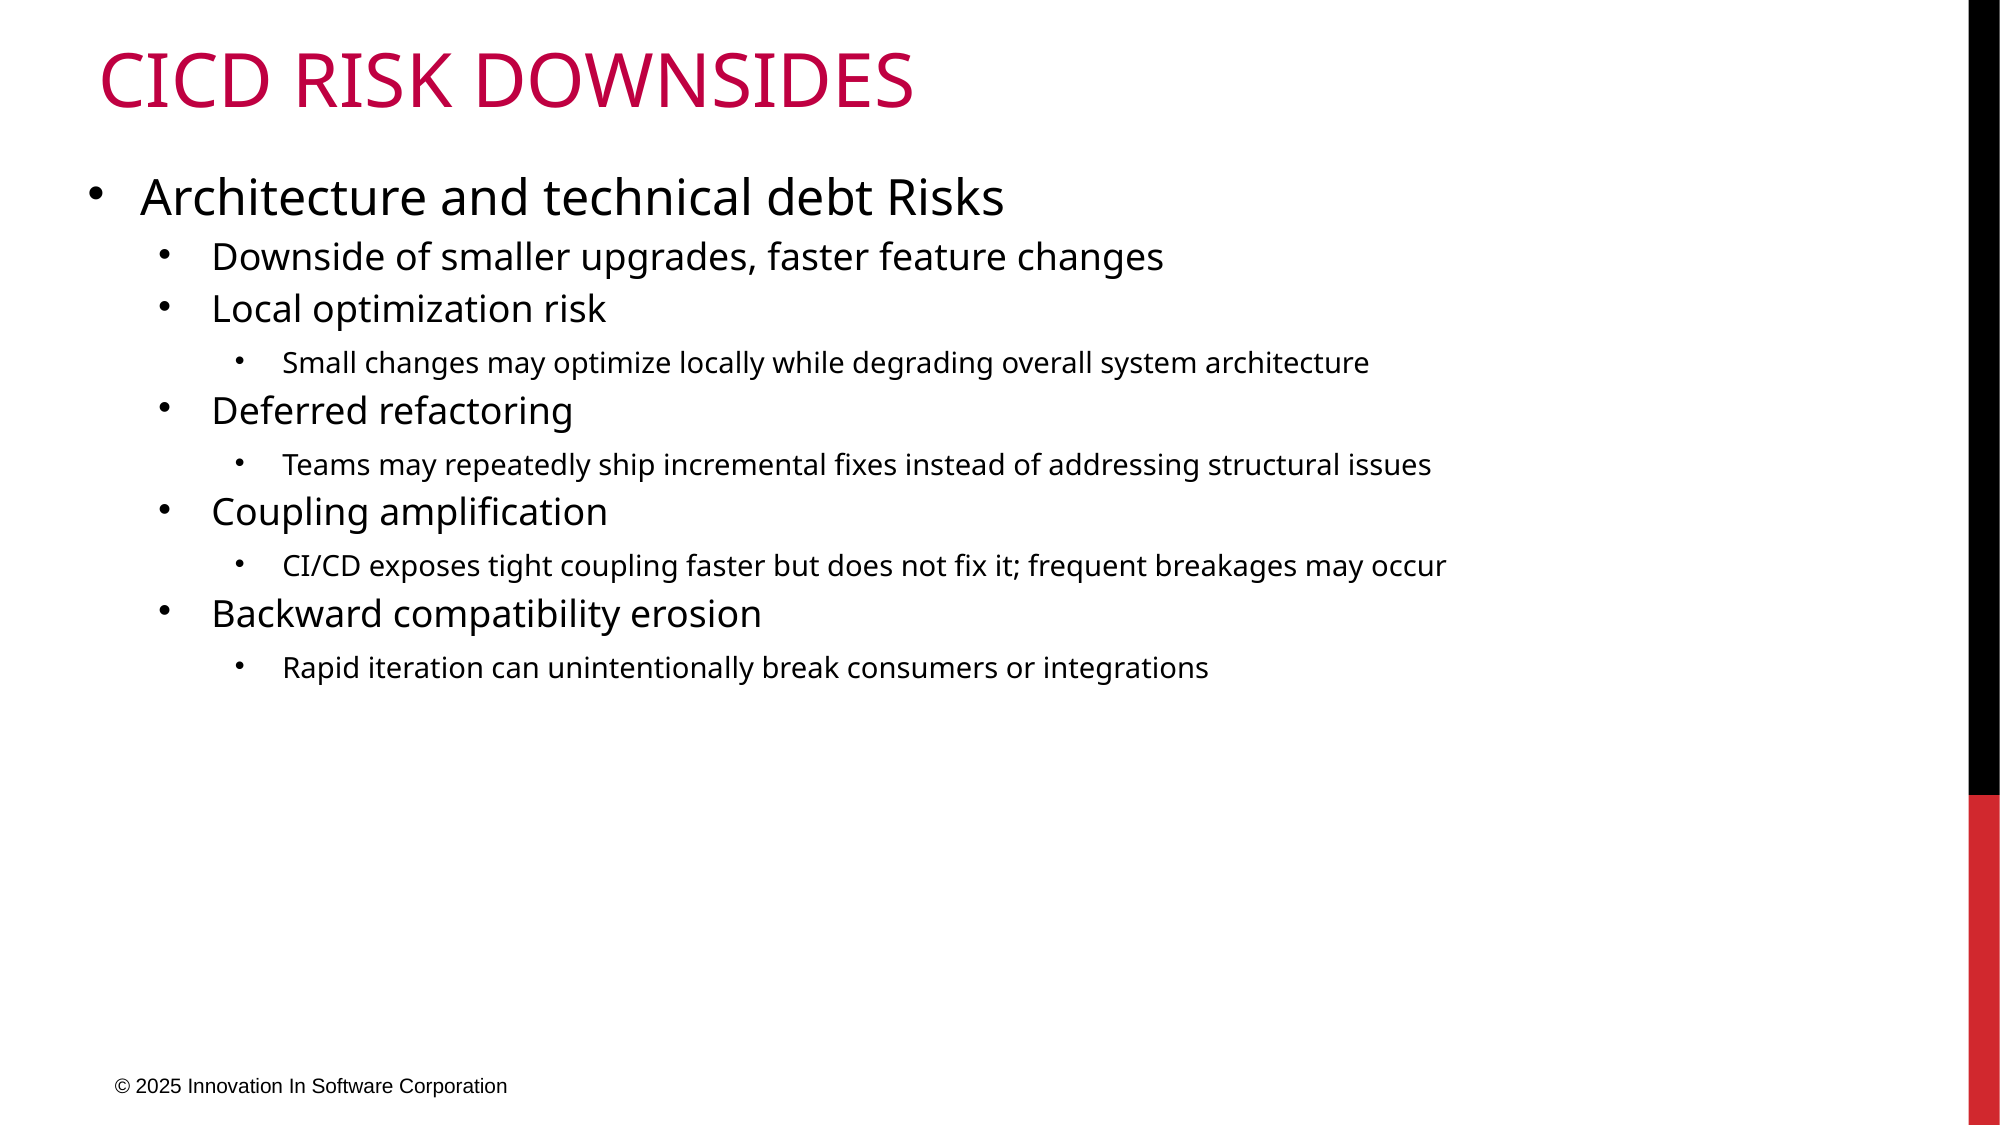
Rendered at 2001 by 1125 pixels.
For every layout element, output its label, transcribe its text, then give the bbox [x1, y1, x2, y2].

list Architecture and technical debt Risks Downside of smaller upgrades, faster feature changes Local optimization risk Small changes may optimize locally while degrading overall system architecture Deferred refactoring Teams may repeatedly ship incremental fixes instead of addressing structural issues Coupling amplification CI/CD exposes tight coupling faster but does not fix it; frequent breakages may occur Backward compatibility erosion Rapid iteration can unintentionally break consumers or integrations [69, 172, 1874, 1001]
title CICD risk downsides [98, 0, 1923, 186]
footer © 2025 Innovation In Software Corporation [99, 1065, 850, 1112]
